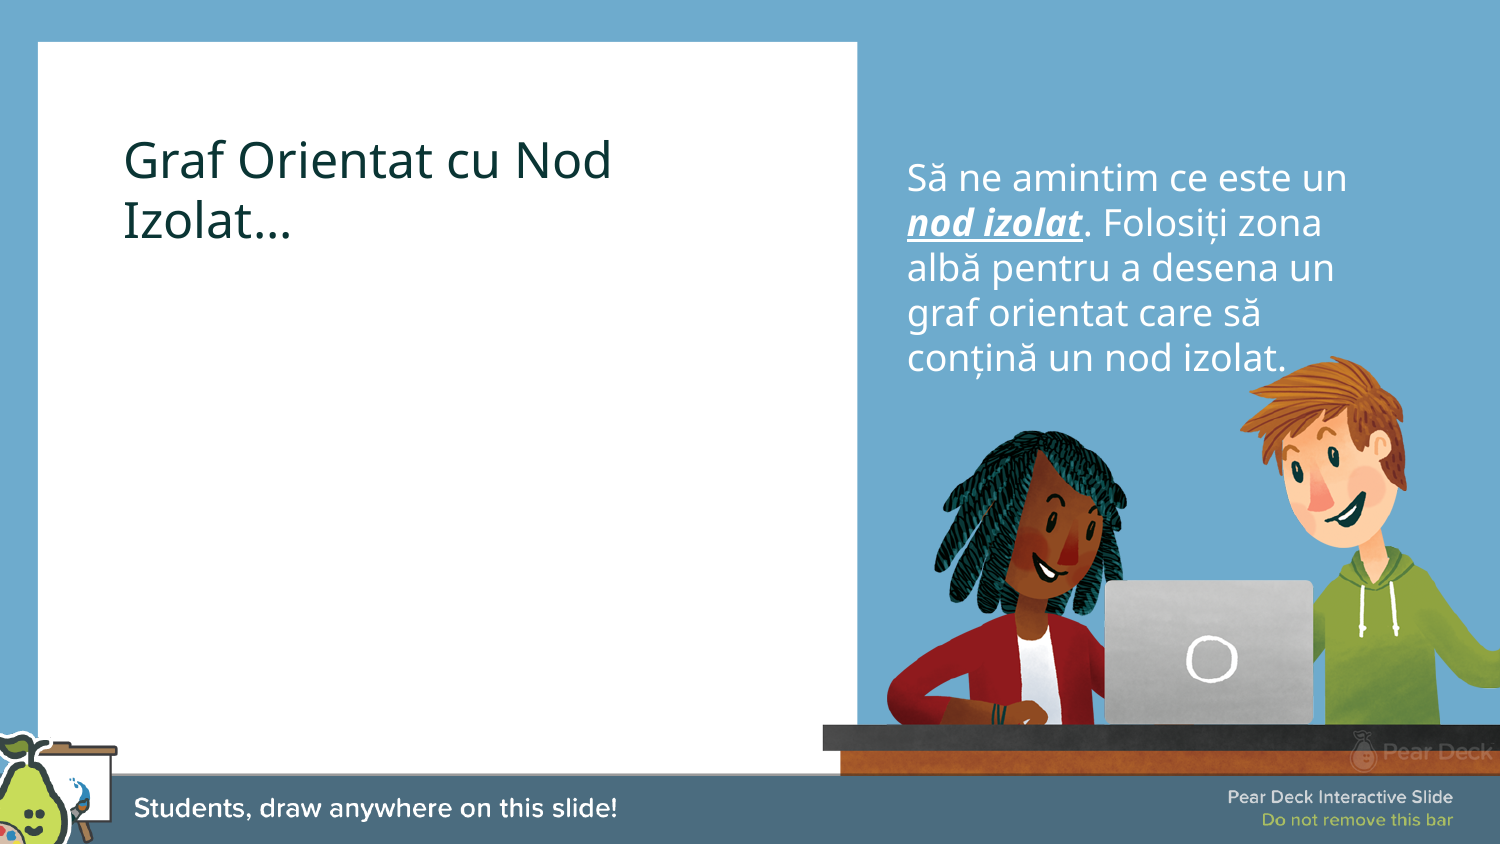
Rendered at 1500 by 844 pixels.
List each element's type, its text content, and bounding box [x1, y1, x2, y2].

text_box Graf Orientat cu Nod Izolat... [108, 113, 788, 203]
picture [0, 320, 1500, 844]
text_box Să ne amintim ce este un nod izolat. Folosiți zona albă pentru a desena un graf orientat care să conțină un nod izolat. [891, 138, 1369, 319]
text_box [37, 41, 858, 724]
